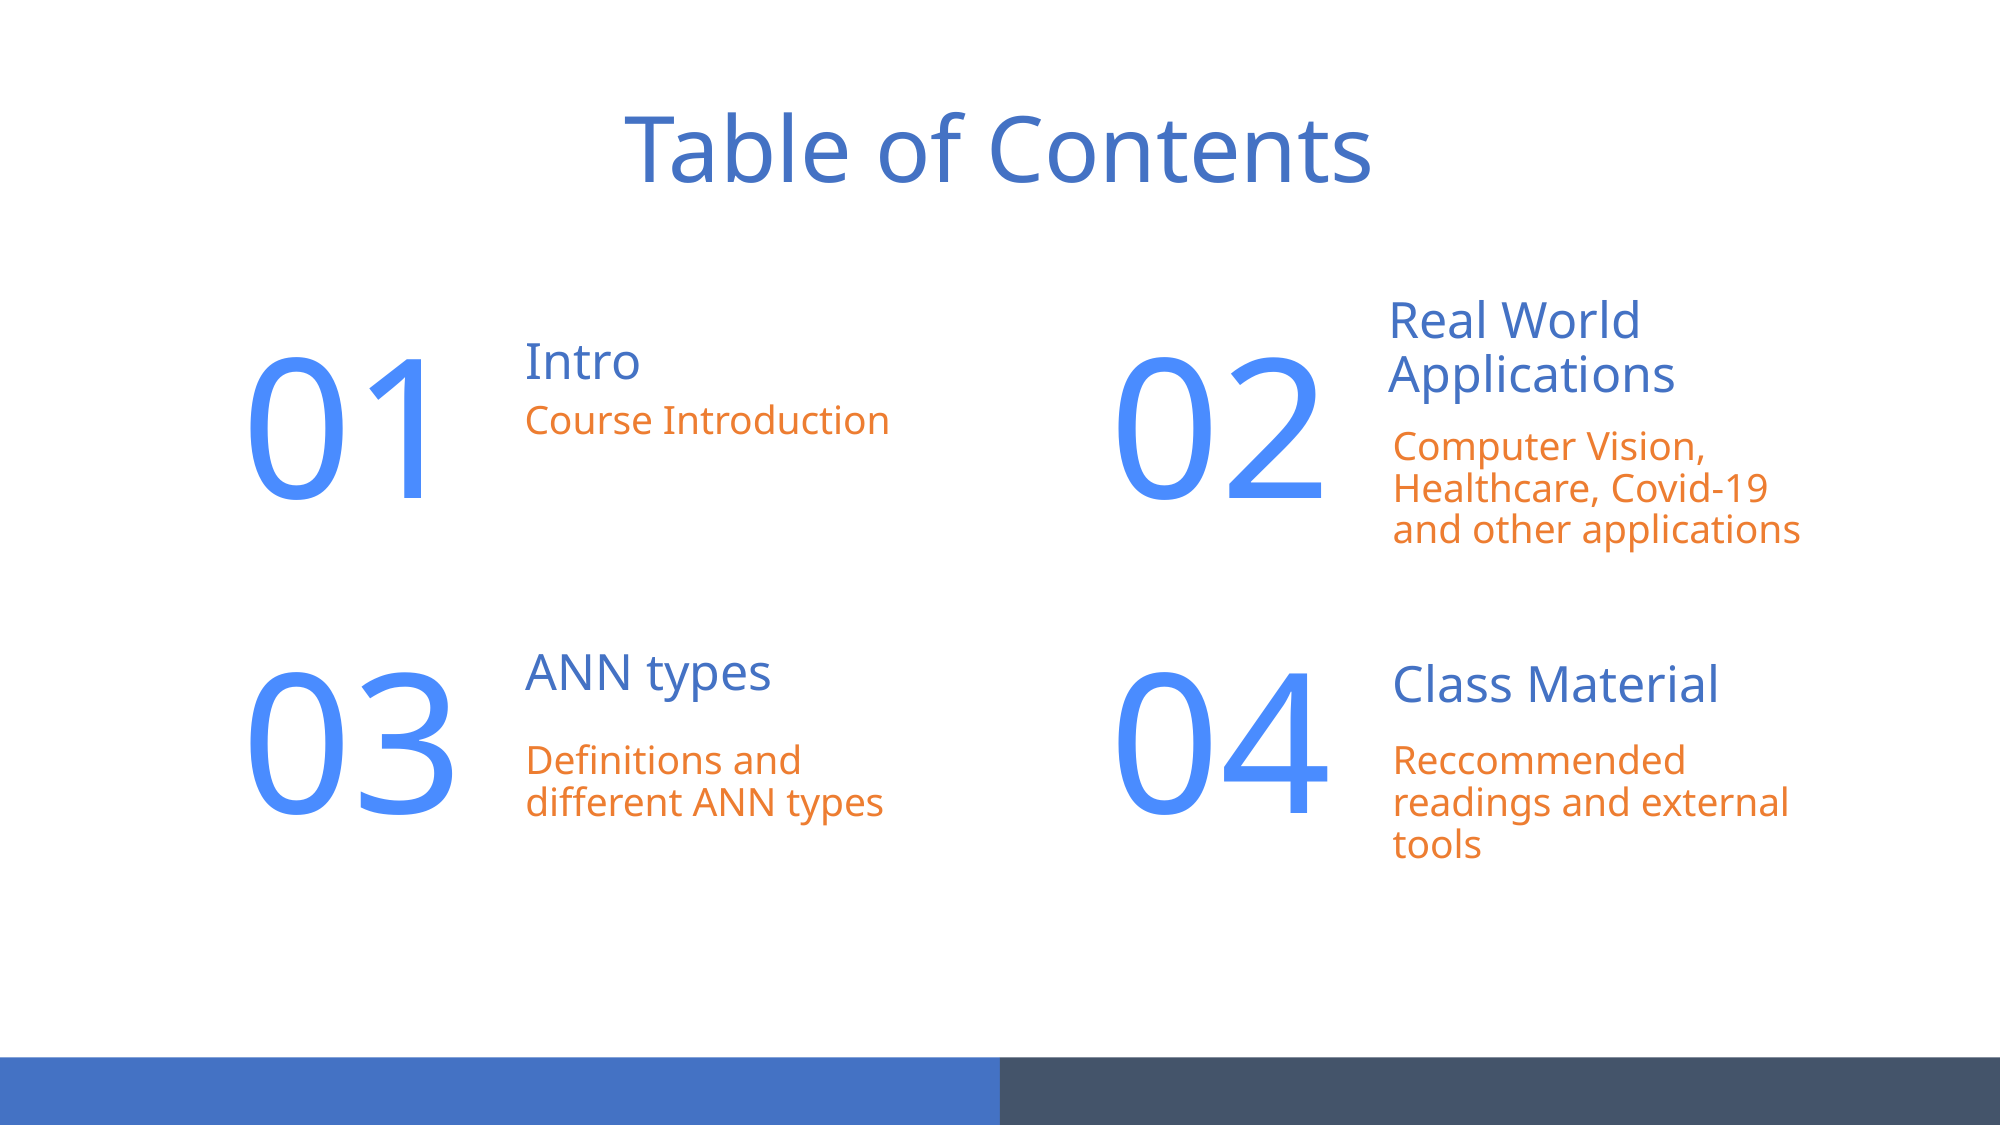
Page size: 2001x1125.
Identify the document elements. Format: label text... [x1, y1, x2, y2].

title Class Material [1372, 639, 1843, 721]
title 02 [1025, 332, 1352, 539]
title Real World Applications [1368, 275, 1839, 360]
subtitle Reccommended readings and external tools [1372, 721, 1843, 890]
subtitle Definitions and different ANN types [505, 721, 976, 890]
title ANN types [505, 627, 976, 712]
title 01 [157, 332, 484, 539]
title 03 [157, 647, 484, 854]
title 04 [1025, 647, 1352, 854]
title Table of Contents [157, 83, 1843, 209]
title Intro [505, 316, 976, 401]
subtitle Computer Vision, Healthcare, Covid-19 and other applications [1372, 406, 1859, 575]
subtitle Course Introduction [504, 381, 975, 550]
